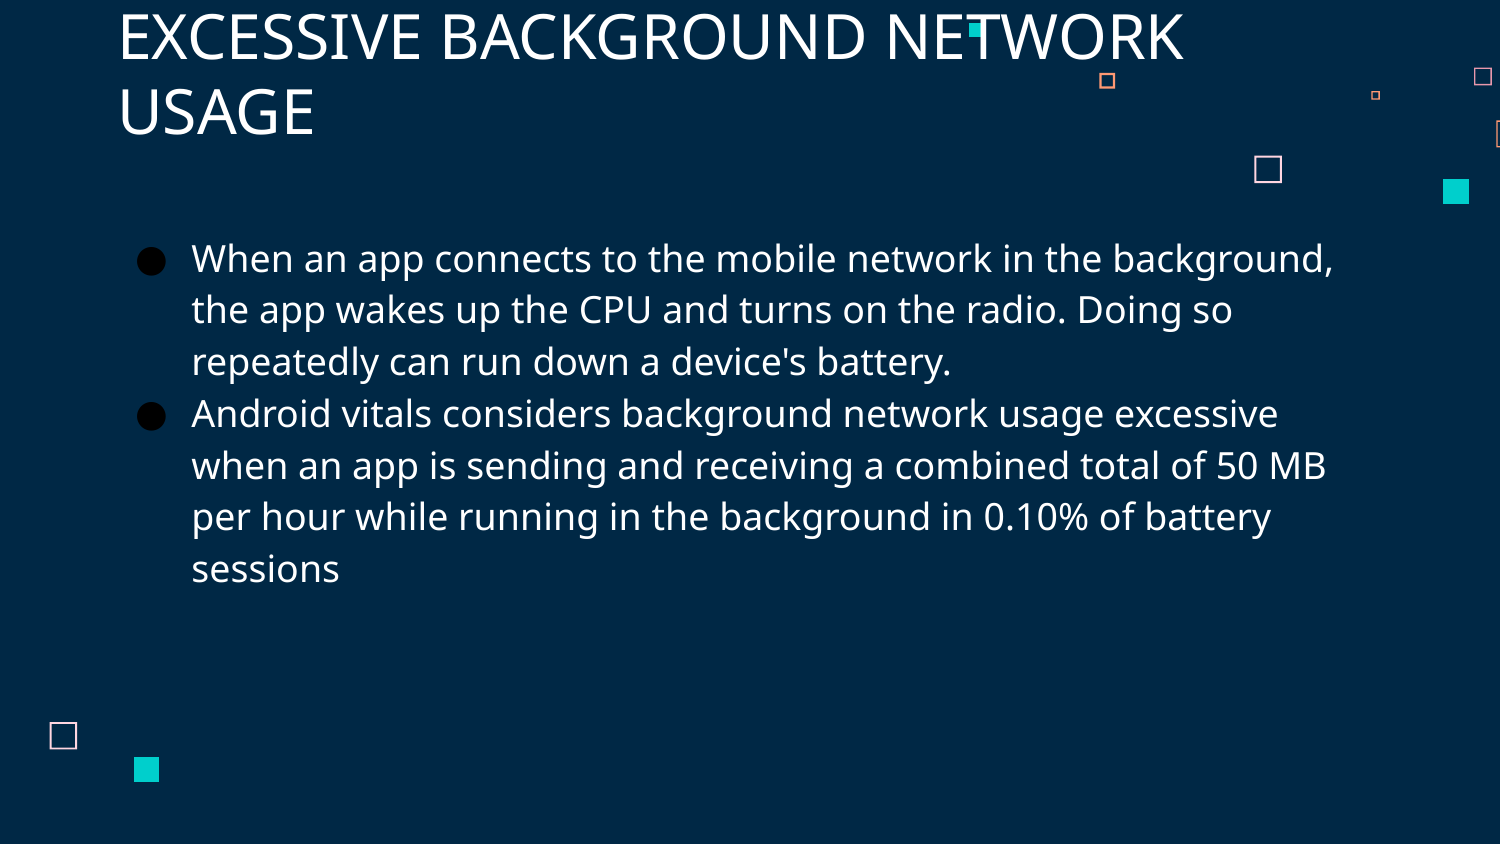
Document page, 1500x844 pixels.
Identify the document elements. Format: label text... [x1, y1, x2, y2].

list When an app connects to the mobile network in the background, the app wakes up the CPU and turns on the radio. Doing so repeatedly can run down a device's battery. Android vitals considers background network usage excessive when an app is sending and receiving a combined total of 50 MB per hour while running in the background in 0.10% of battery sessions [101, 212, 1355, 556]
title EXCESSIVE BACKGROUND NETWORK USAGE [101, 67, 1344, 163]
